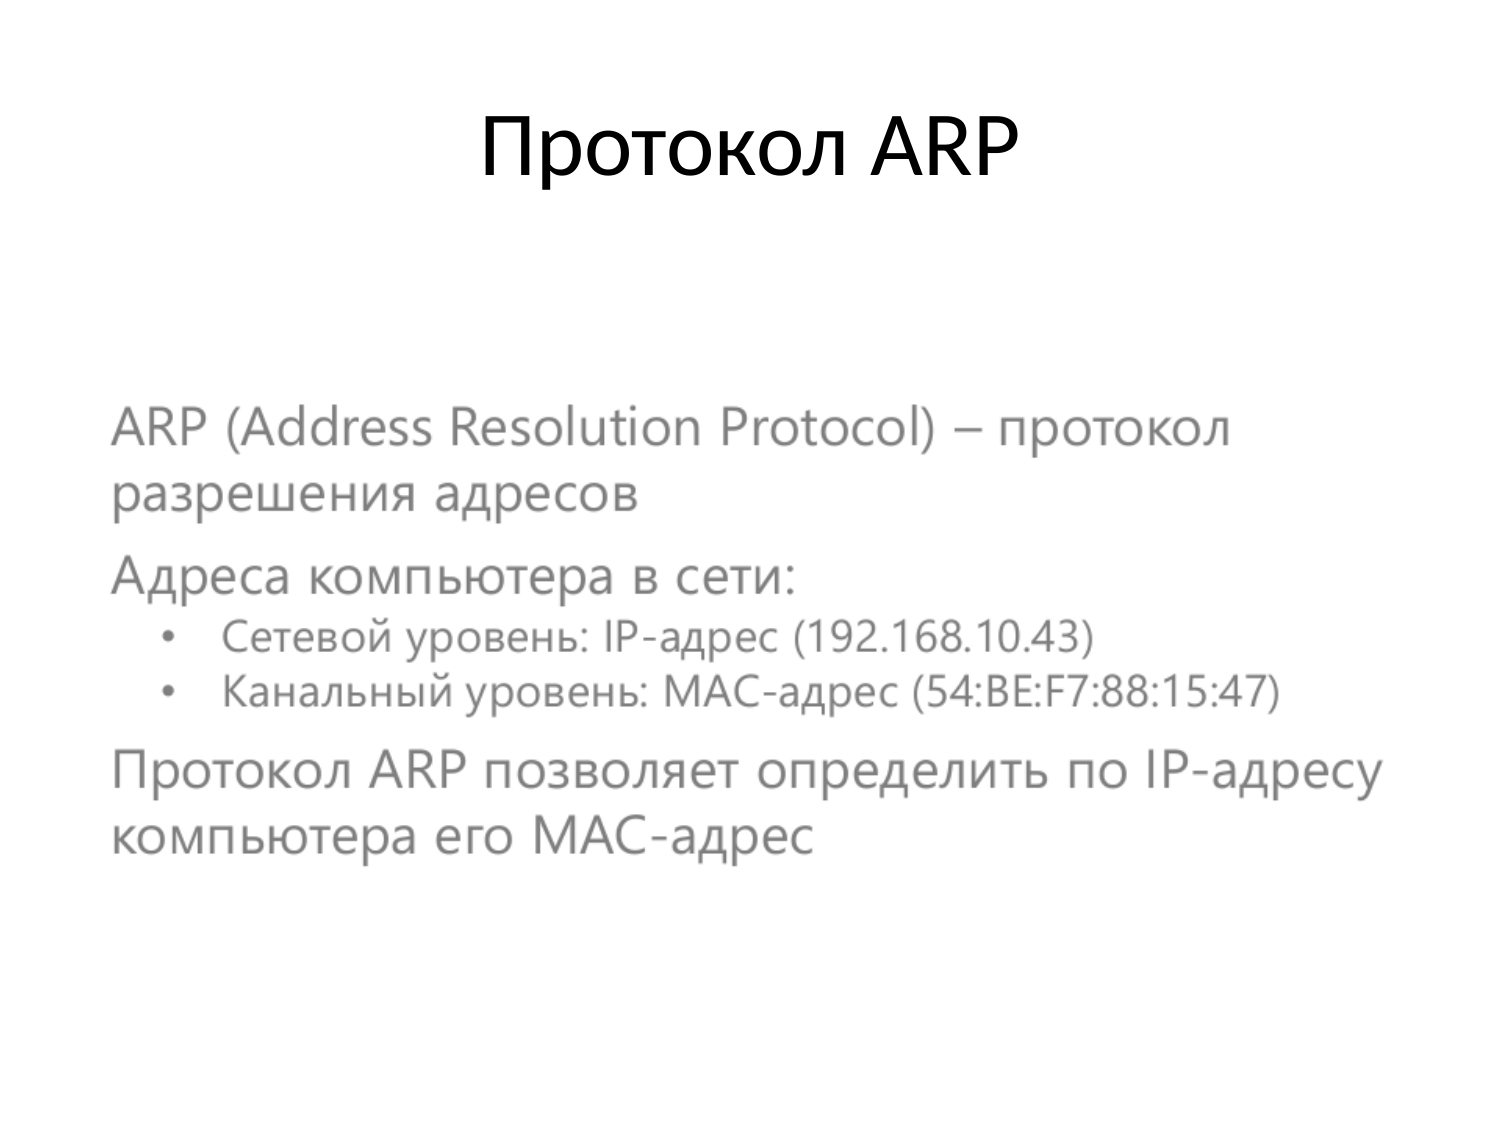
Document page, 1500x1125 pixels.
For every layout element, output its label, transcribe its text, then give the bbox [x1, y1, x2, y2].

title Протокол ARP [75, 45, 1425, 233]
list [76, 349, 1424, 918]
